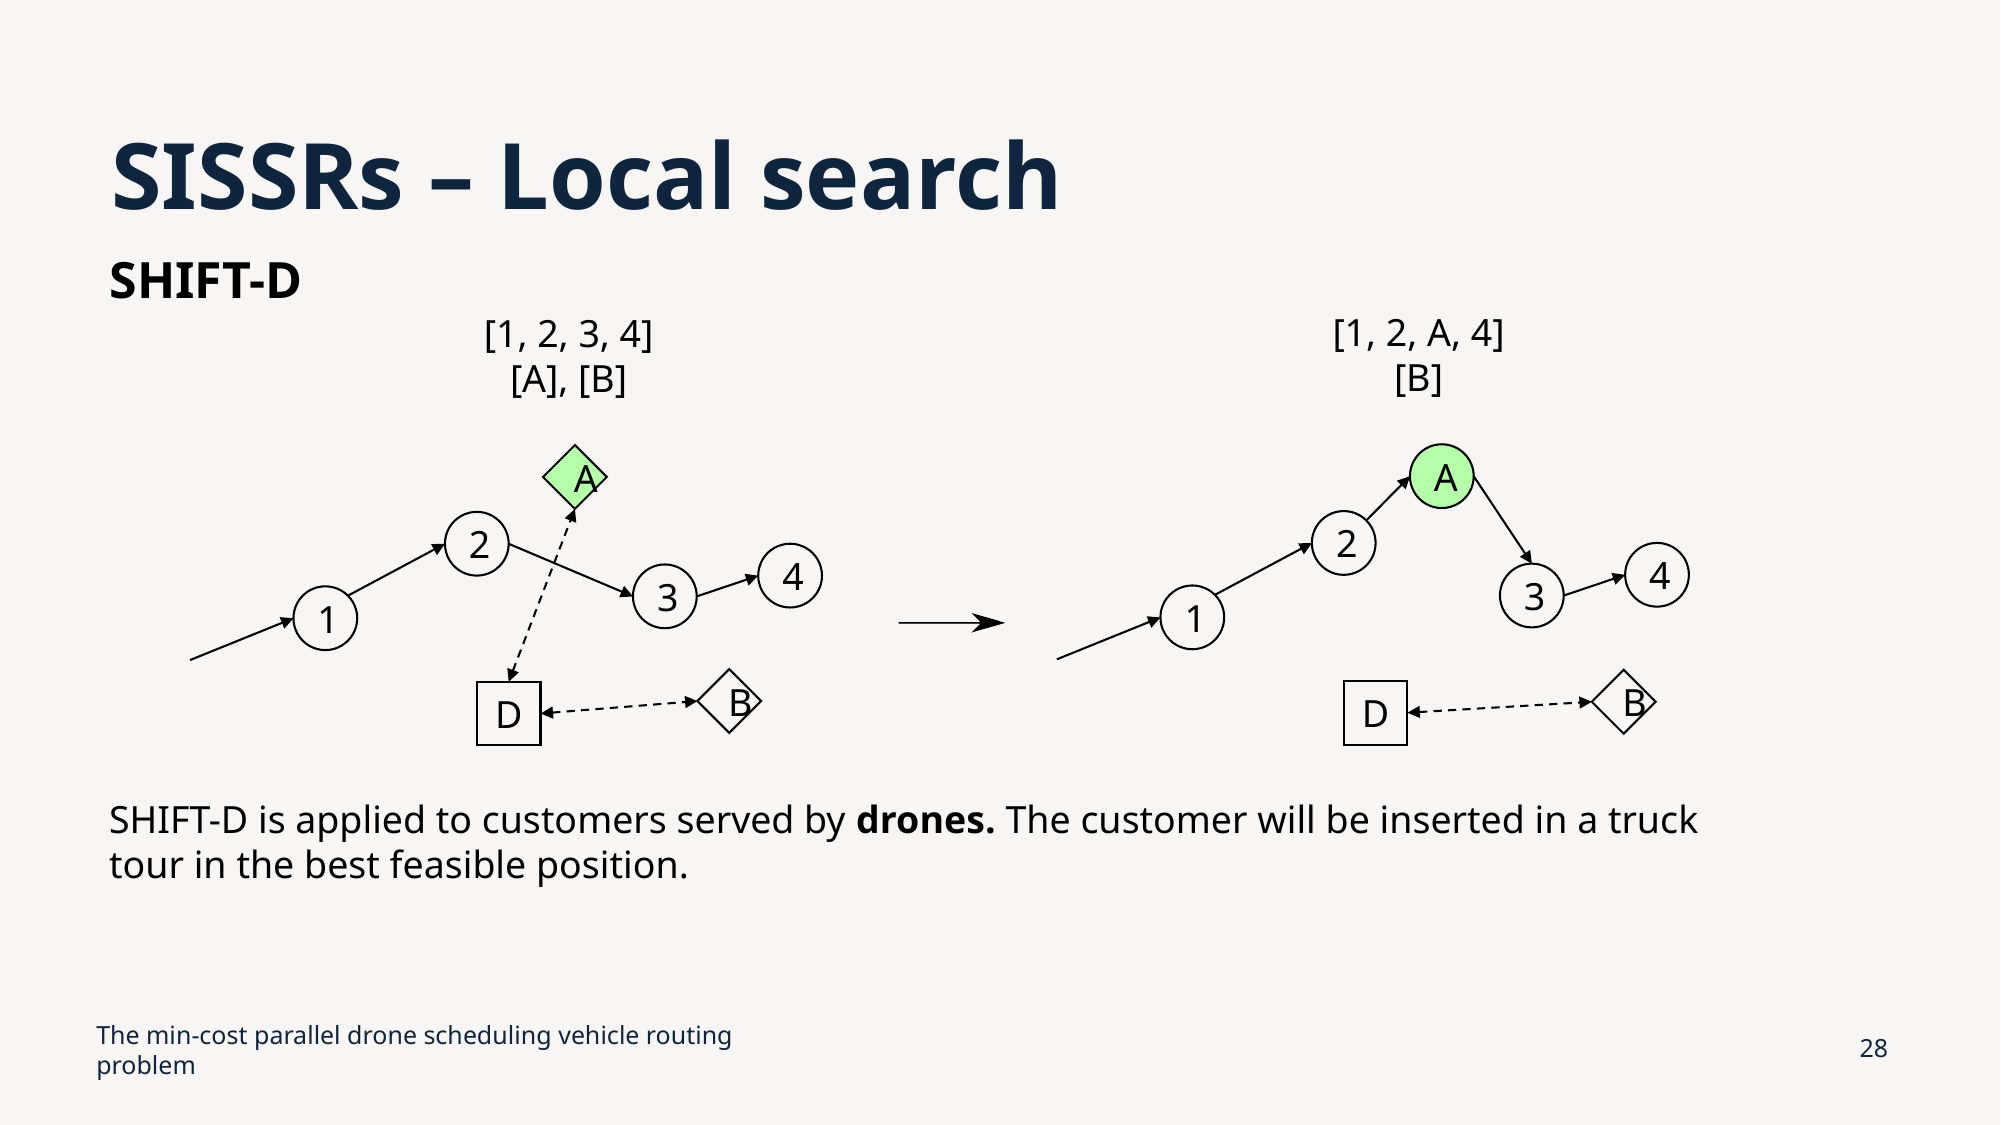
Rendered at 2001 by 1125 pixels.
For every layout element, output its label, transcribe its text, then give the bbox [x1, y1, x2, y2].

text_box B [1591, 668, 1658, 736]
text_box SHIFT-D is applied to customers served by drones. The customer will be inserted in a truck tour in the best feasible position. [94, 788, 1774, 894]
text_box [1056, 617, 1161, 660]
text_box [575, 543, 633, 597]
text_box D [476, 681, 542, 746]
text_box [347, 543, 445, 596]
text_box SISSRs – Local search [96, 83, 1614, 278]
slide_number 28 [1836, 1020, 1912, 1080]
text_box A [1408, 443, 1475, 510]
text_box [1214, 542, 1312, 595]
text_box 1 [292, 585, 359, 652]
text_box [696, 575, 759, 597]
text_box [540, 700, 698, 714]
text_box 3 [631, 563, 698, 630]
text_box SHIFT-D [94, 241, 1647, 317]
text_box A [541, 443, 609, 510]
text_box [1473, 476, 1532, 564]
text_box B [696, 667, 763, 735]
text_box 3 [1498, 562, 1565, 629]
picture [883, 596, 1019, 645]
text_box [508, 508, 575, 682]
text_box 1 [1159, 584, 1226, 651]
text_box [189, 618, 294, 661]
text_box [1, 2, 3, 4] [A], [B] [355, 302, 782, 407]
footer The min-cost parallel drone scheduling vehicle routing problem [81, 1020, 836, 1080]
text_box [1563, 574, 1626, 596]
text_box 4 [1624, 541, 1690, 608]
text_box 4 [757, 542, 824, 609]
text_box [1407, 701, 1592, 713]
text_box [1, 2, A, 4] [B] [1205, 301, 1632, 406]
text_box 2 [1310, 510, 1377, 576]
text_box 2 [443, 510, 508, 577]
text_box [1366, 476, 1410, 521]
text_box D [1343, 680, 1408, 746]
